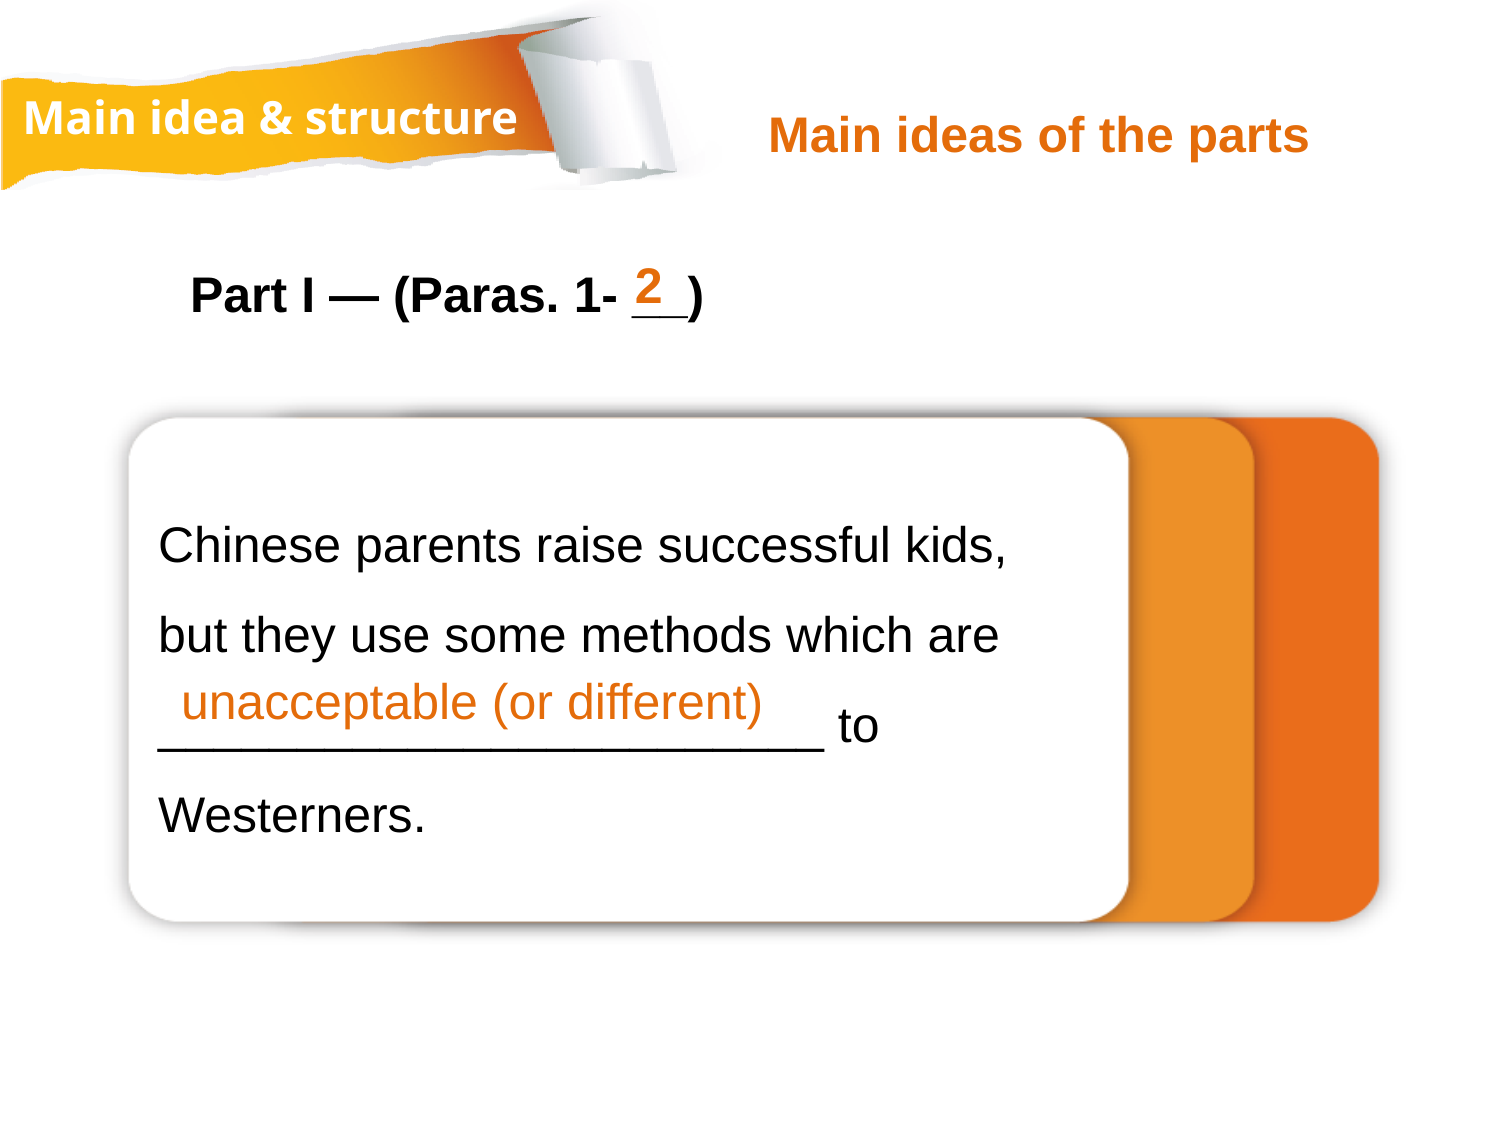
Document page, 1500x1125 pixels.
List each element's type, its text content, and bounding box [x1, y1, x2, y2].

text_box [98, 367, 1407, 950]
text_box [0, 0, 1382, 190]
text_box 2 [620, 246, 691, 321]
text_box Part I — (Paras. 1- __) [175, 243, 1322, 331]
